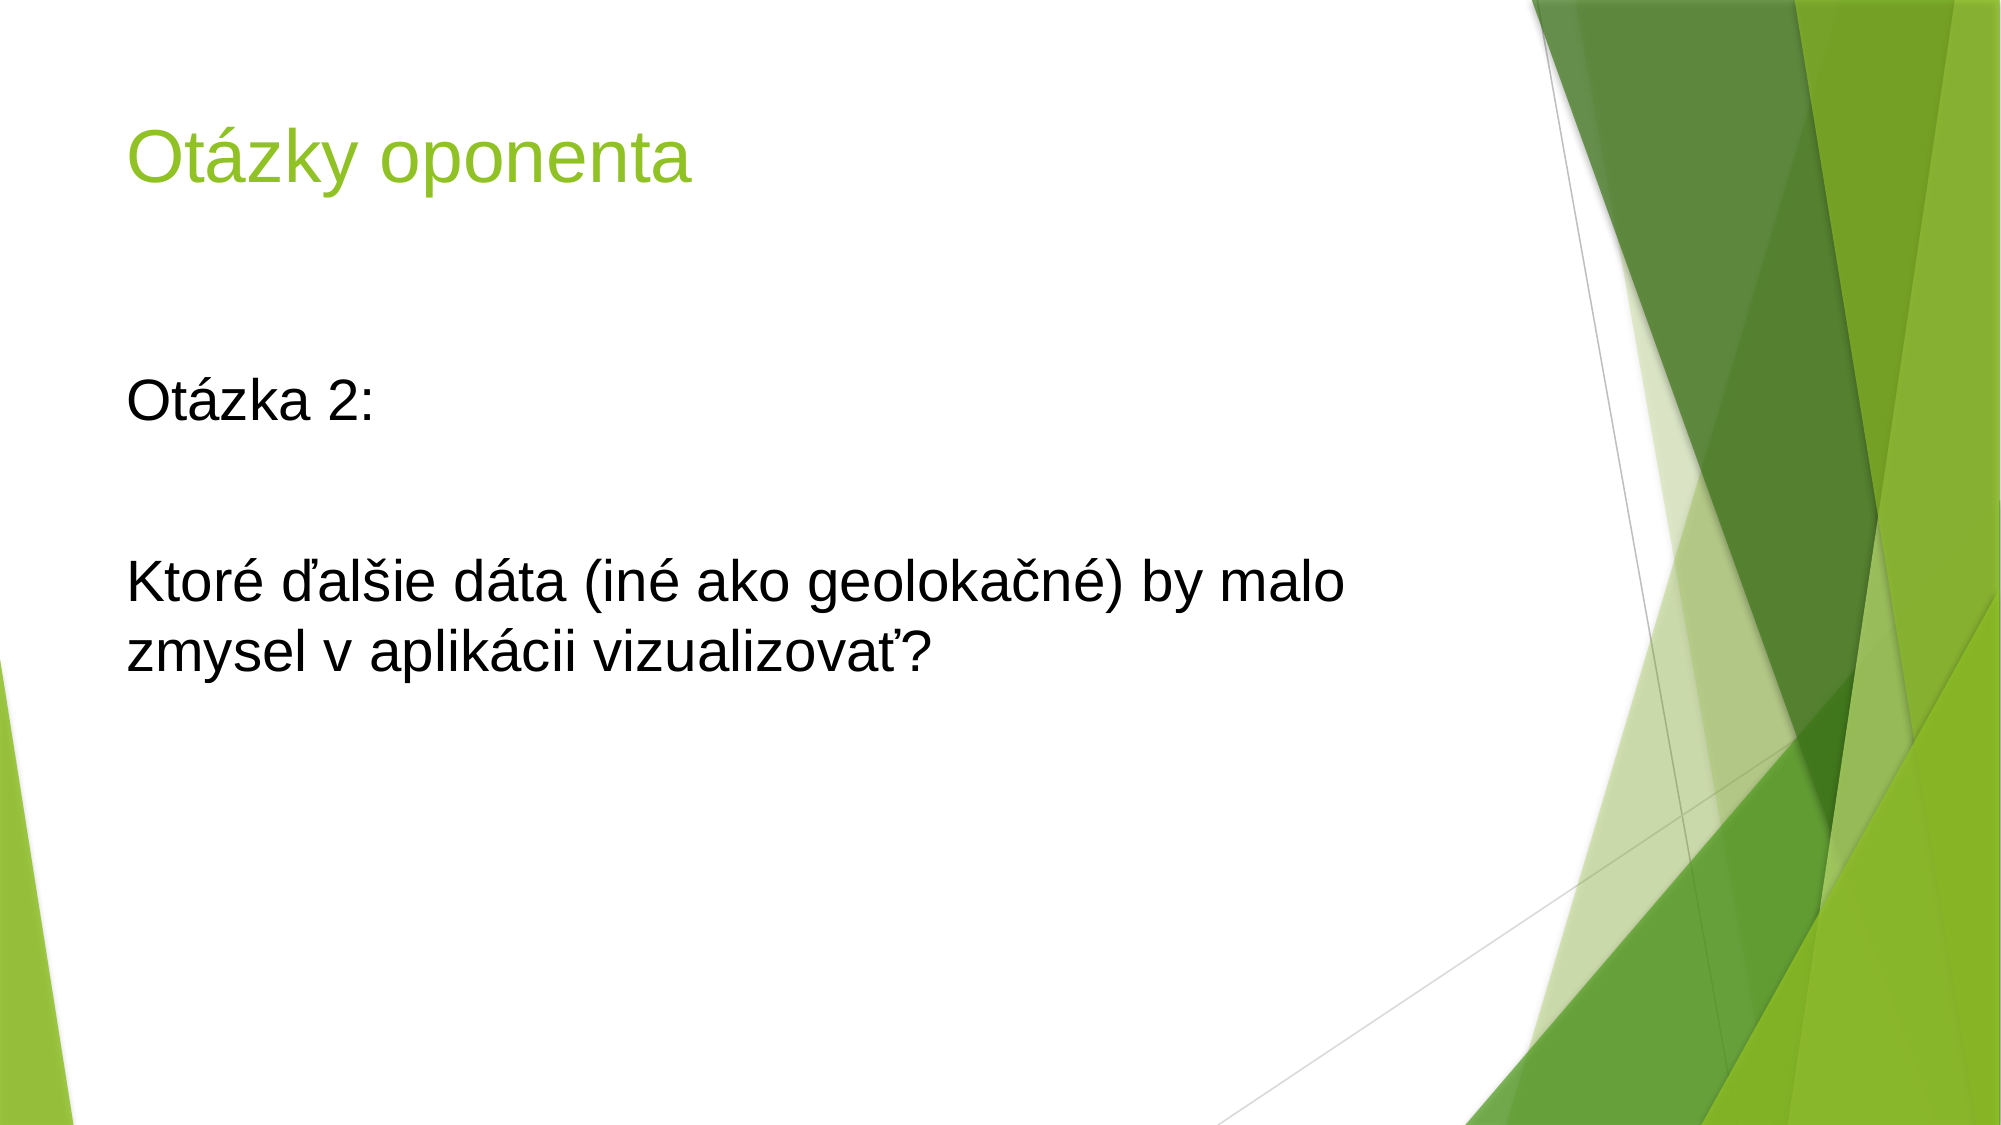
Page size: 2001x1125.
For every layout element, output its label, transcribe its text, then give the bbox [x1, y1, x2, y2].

title Otázky oponenta [111, 99, 1522, 317]
list Otázka 2: Ktoré ďalšie dáta (iné ako geolokačné) by malo zmysel v aplikácii vizualizovať? [111, 354, 1522, 992]
